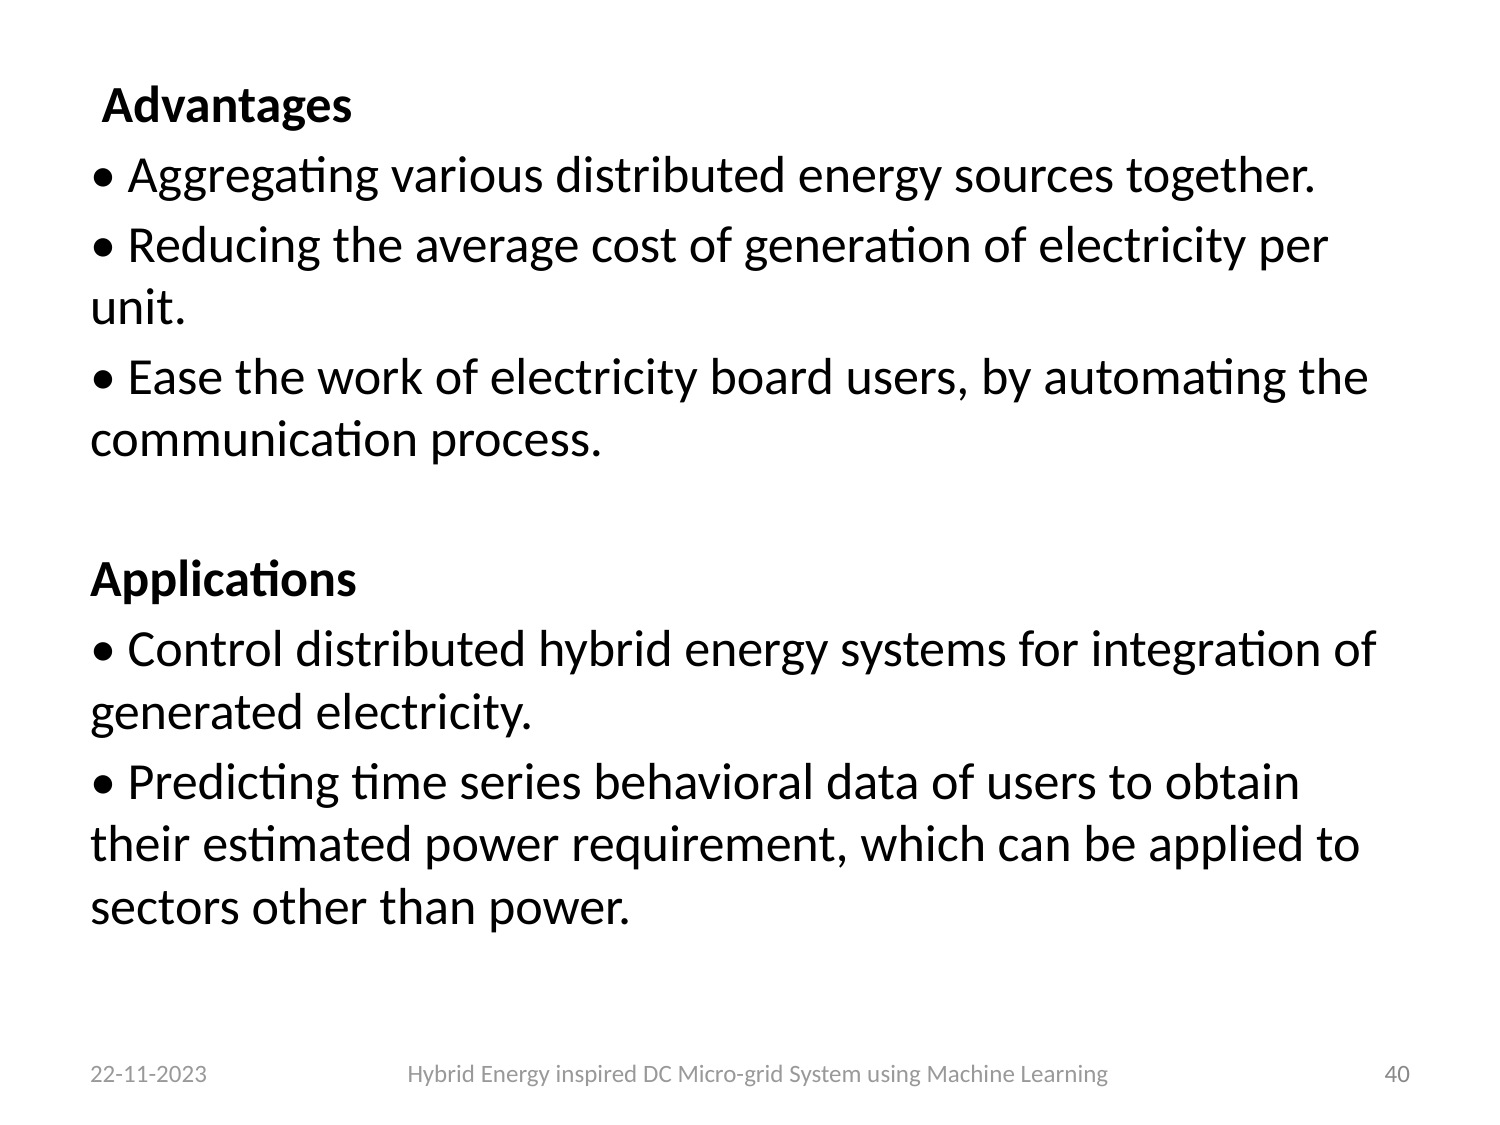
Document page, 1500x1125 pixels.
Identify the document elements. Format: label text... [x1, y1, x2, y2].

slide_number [75, 1042, 1285, 1103]
slide_number ‹#› [1285, 1042, 1425, 1103]
list Advantages • Aggregating various distributed energy sources together. • Reducing the average cost of generation of electricity per unit. • Ease the work of electricity board users, by automating the communication process. Applications • Control distributed hybrid energy systems for integration of generated electricity. • Predicting time series behavioral data of users to obtain their estimated power requirement, which can be applied to sectors other than power. [75, 62, 1425, 805]
